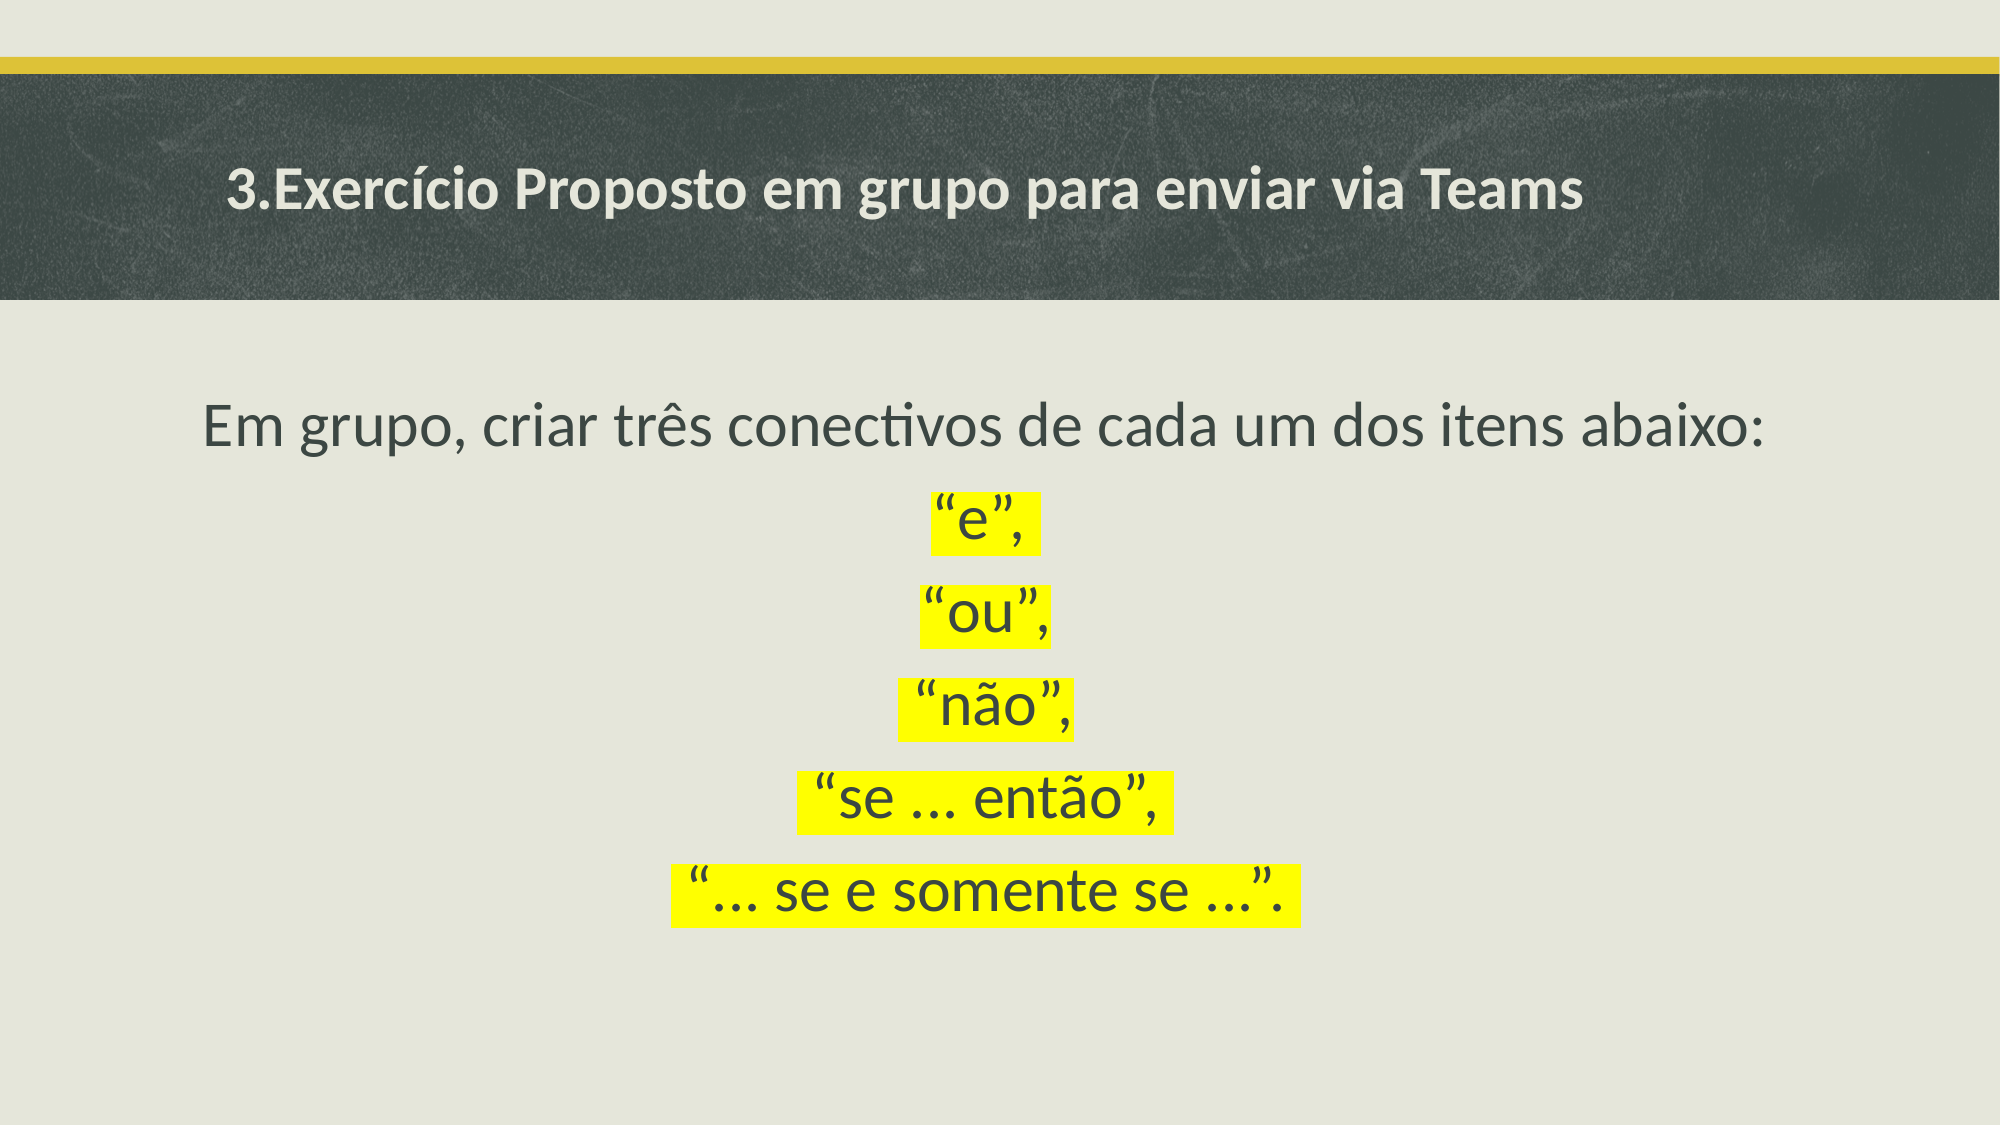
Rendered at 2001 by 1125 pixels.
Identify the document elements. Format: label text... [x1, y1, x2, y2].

picture [0, 74, 2000, 300]
title 3.Exercício Proposto em grupo para enviar via Teams [210, 76, 1790, 300]
list Em grupo, criar três conectivos de cada um dos itens abaixo: “e”, “ou”, “não”, “se ... então”, “... se e somente se ...”. [137, 375, 1834, 1049]
